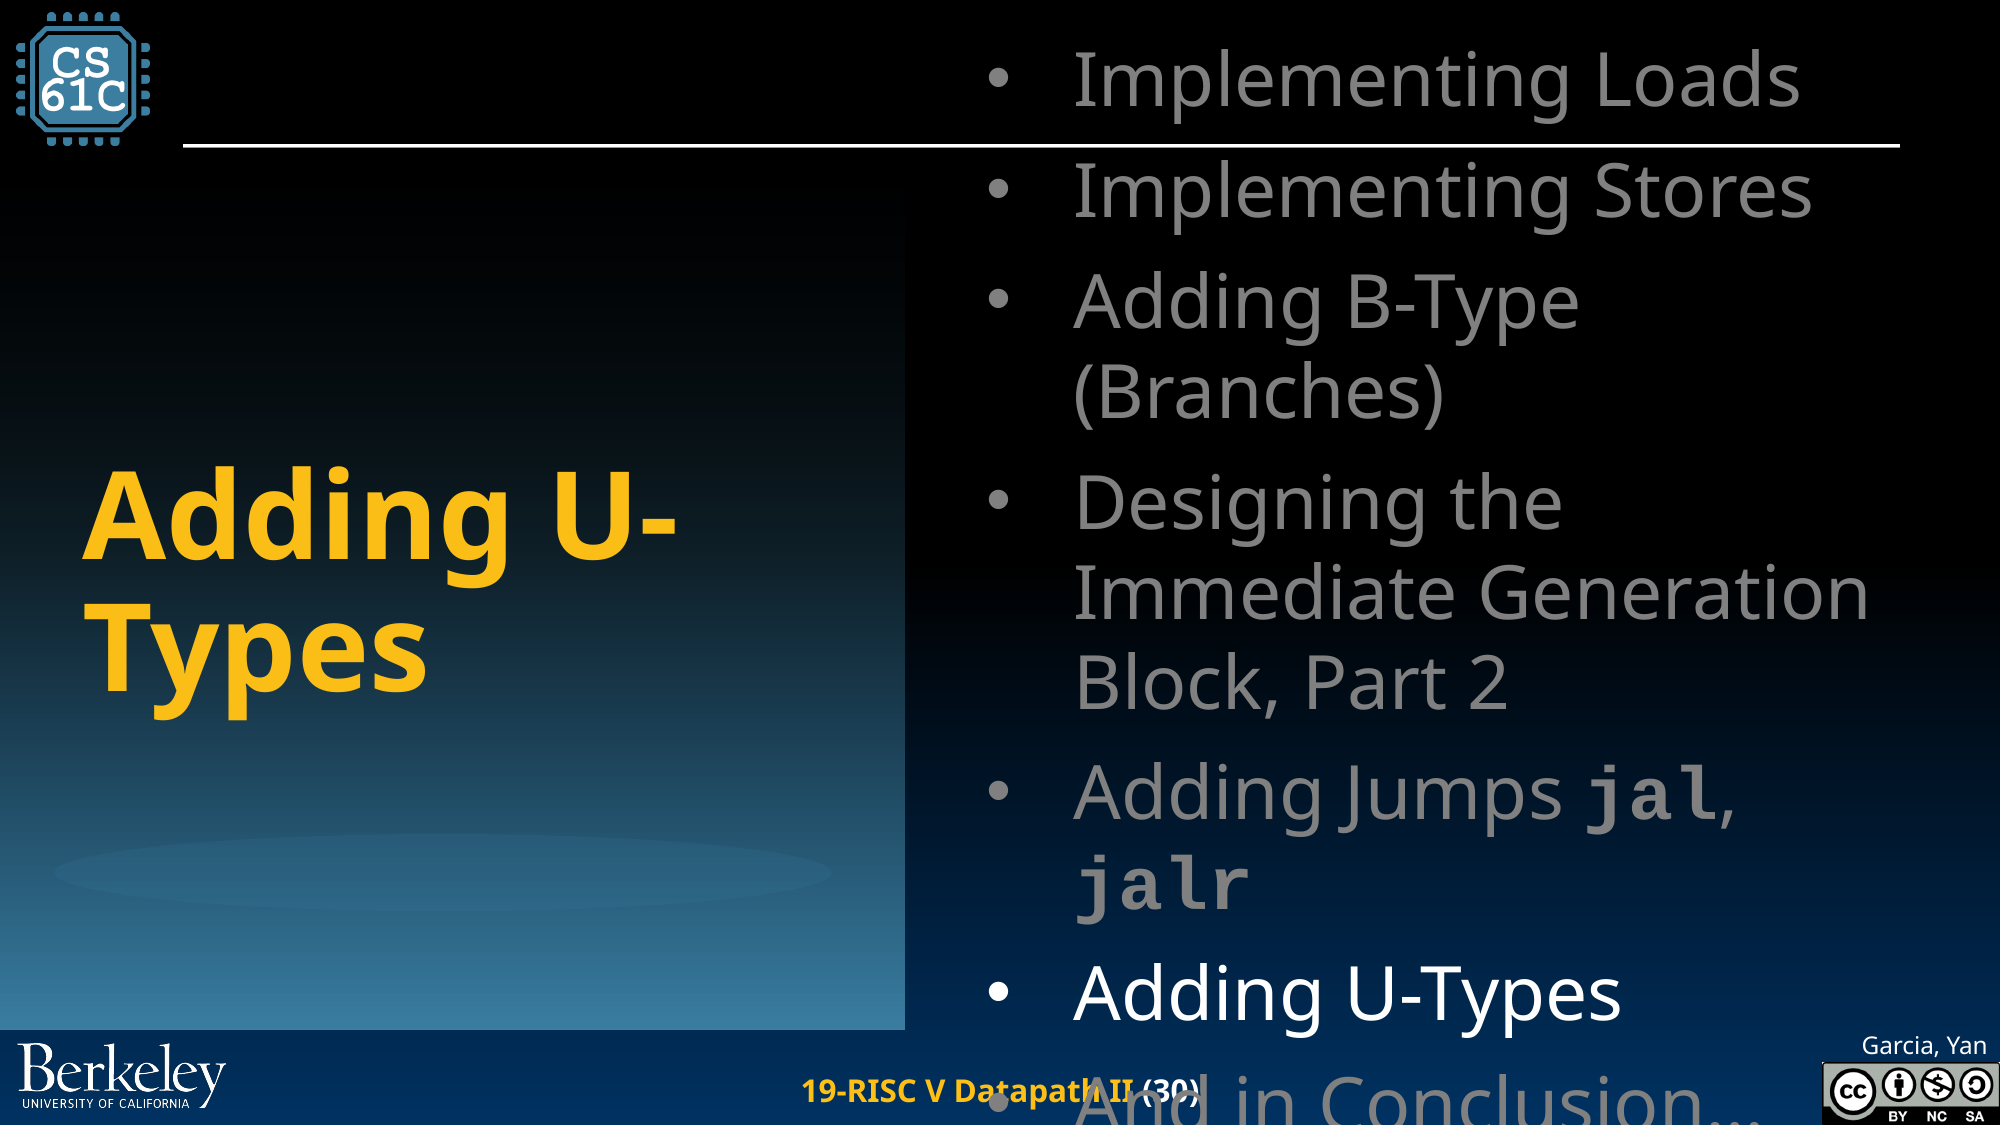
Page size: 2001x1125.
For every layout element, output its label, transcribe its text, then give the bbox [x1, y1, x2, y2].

title Adding U-Types [54, 145, 905, 1026]
picture [1822, 1062, 2000, 1125]
list Implementing Loads Implementing Stores Adding B-Type (Branches) Designing the Immediate Generation Block, Part 2 Adding Jumps jal, jalr Adding U-Types And in Conclusion… [958, 149, 1943, 1030]
picture [17, 1043, 226, 1108]
picture [16, 12, 150, 146]
